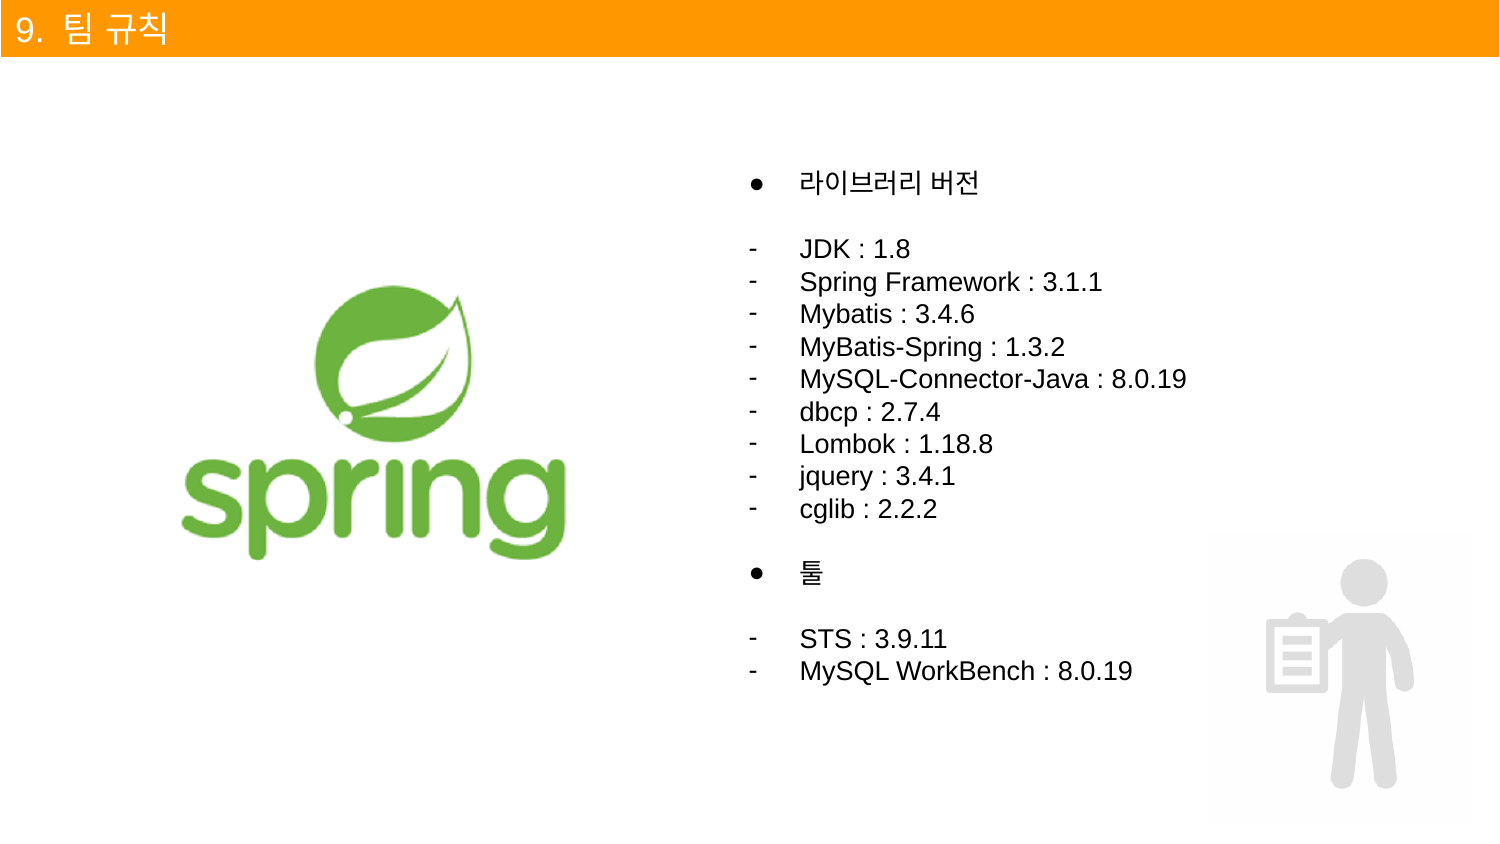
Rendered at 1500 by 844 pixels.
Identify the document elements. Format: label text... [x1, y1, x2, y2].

text_box 라이브러리 버전 JDK : 1.8 Spring Framework : 3.1.1 Mybatis : 3.4.6 MyBatis-Spring : 1.3.2 MySQL-Connector-Java : 8.0.19 dbcp : 2.7.4 Lombok : 1.18.8 jquery : 3.4.1 cglib : 2.2.2 툴 STS : 3.9.11 MySQL WorkBench : 8.0.19 [709, 151, 1230, 715]
picture [1204, 533, 1476, 823]
picture [167, 279, 581, 564]
text_box 9. 팀 규칙 [0, 0, 1500, 58]
